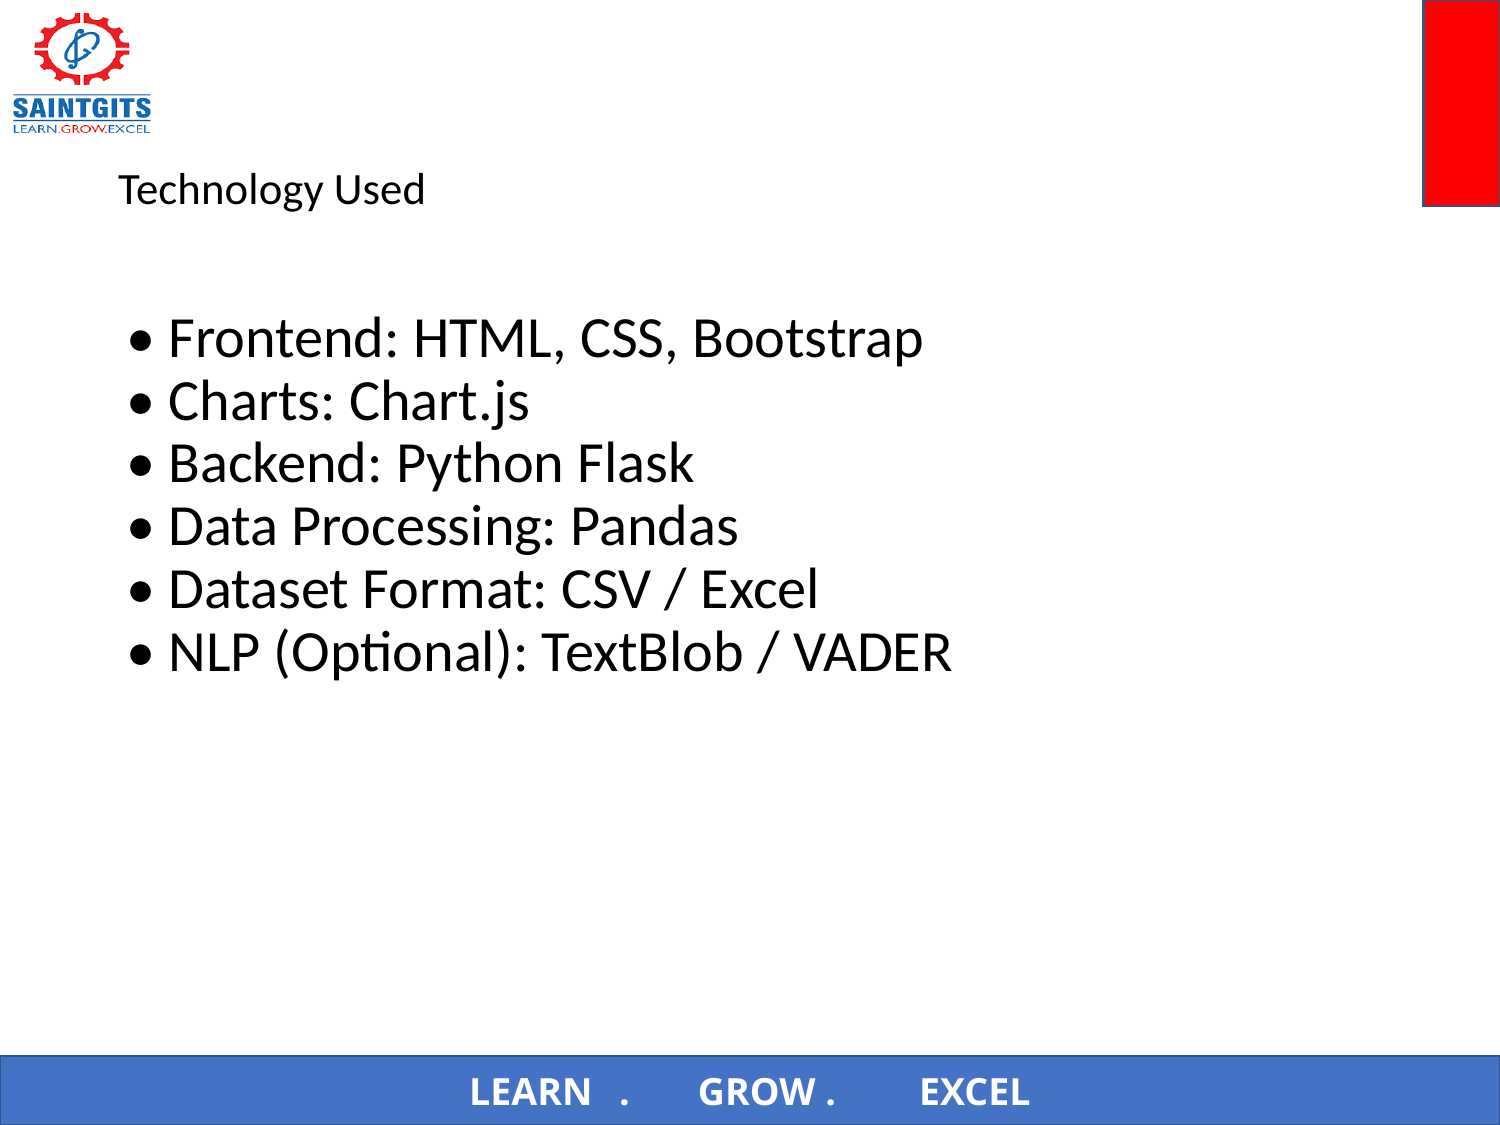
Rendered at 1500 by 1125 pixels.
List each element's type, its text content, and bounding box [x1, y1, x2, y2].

list • Frontend: HTML, CSS, Bootstrap • Charts: Chart.js • Backend: Python Flask • Data Processing: Pandas • Dataset Format: CSV / Excel • NLP (Optional): TextBlob / VADER [103, 299, 1397, 1014]
picture [0, 10, 165, 135]
title Technology Used [103, 59, 1397, 278]
text_box [1423, 0, 1500, 207]
text_box LEARN . GROW . EXCEL [0, 1056, 1500, 1125]
